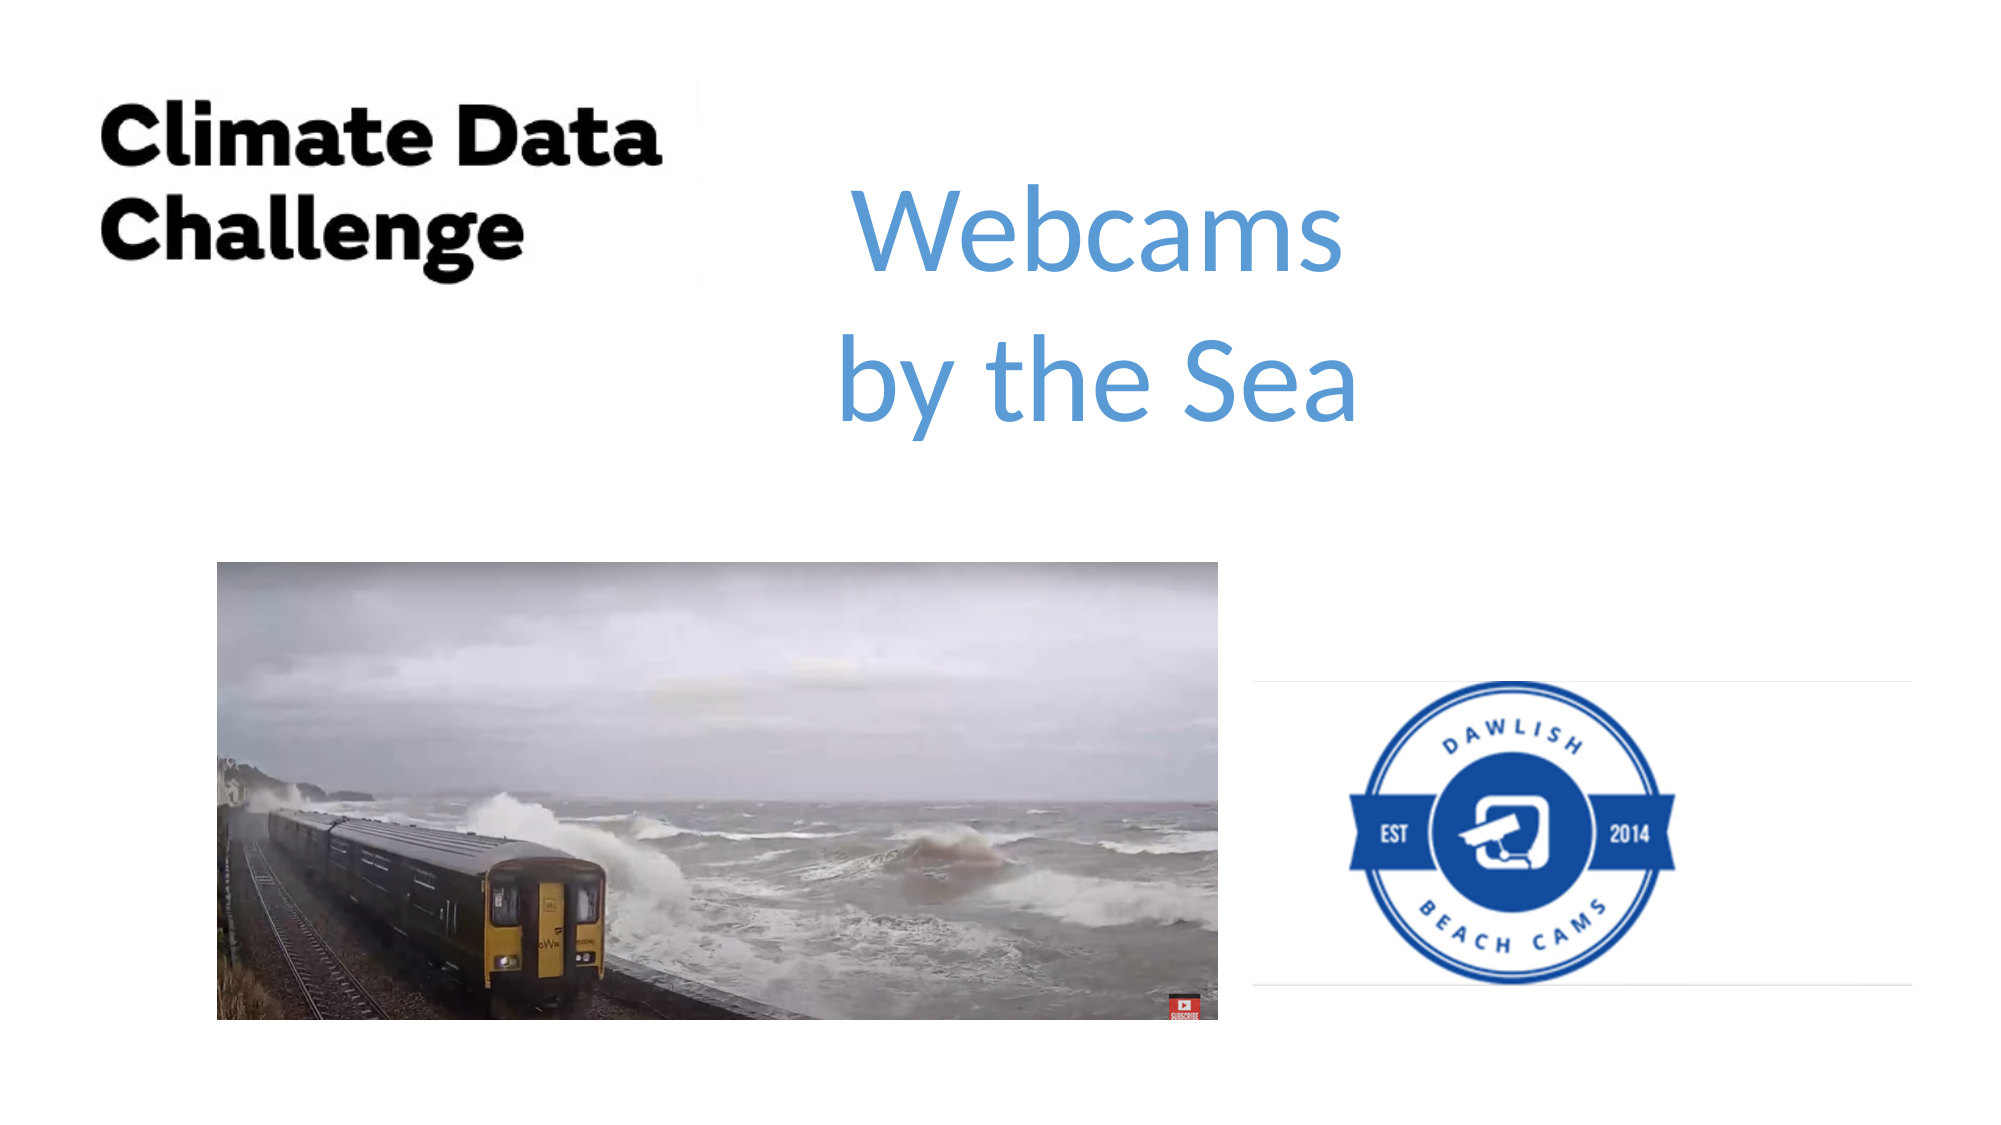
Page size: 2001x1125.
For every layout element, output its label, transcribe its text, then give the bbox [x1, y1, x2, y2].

picture [1252, 681, 1913, 986]
picture [217, 562, 1218, 1020]
text_box Webcams by the Sea [813, 138, 1383, 454]
picture [72, 66, 700, 299]
